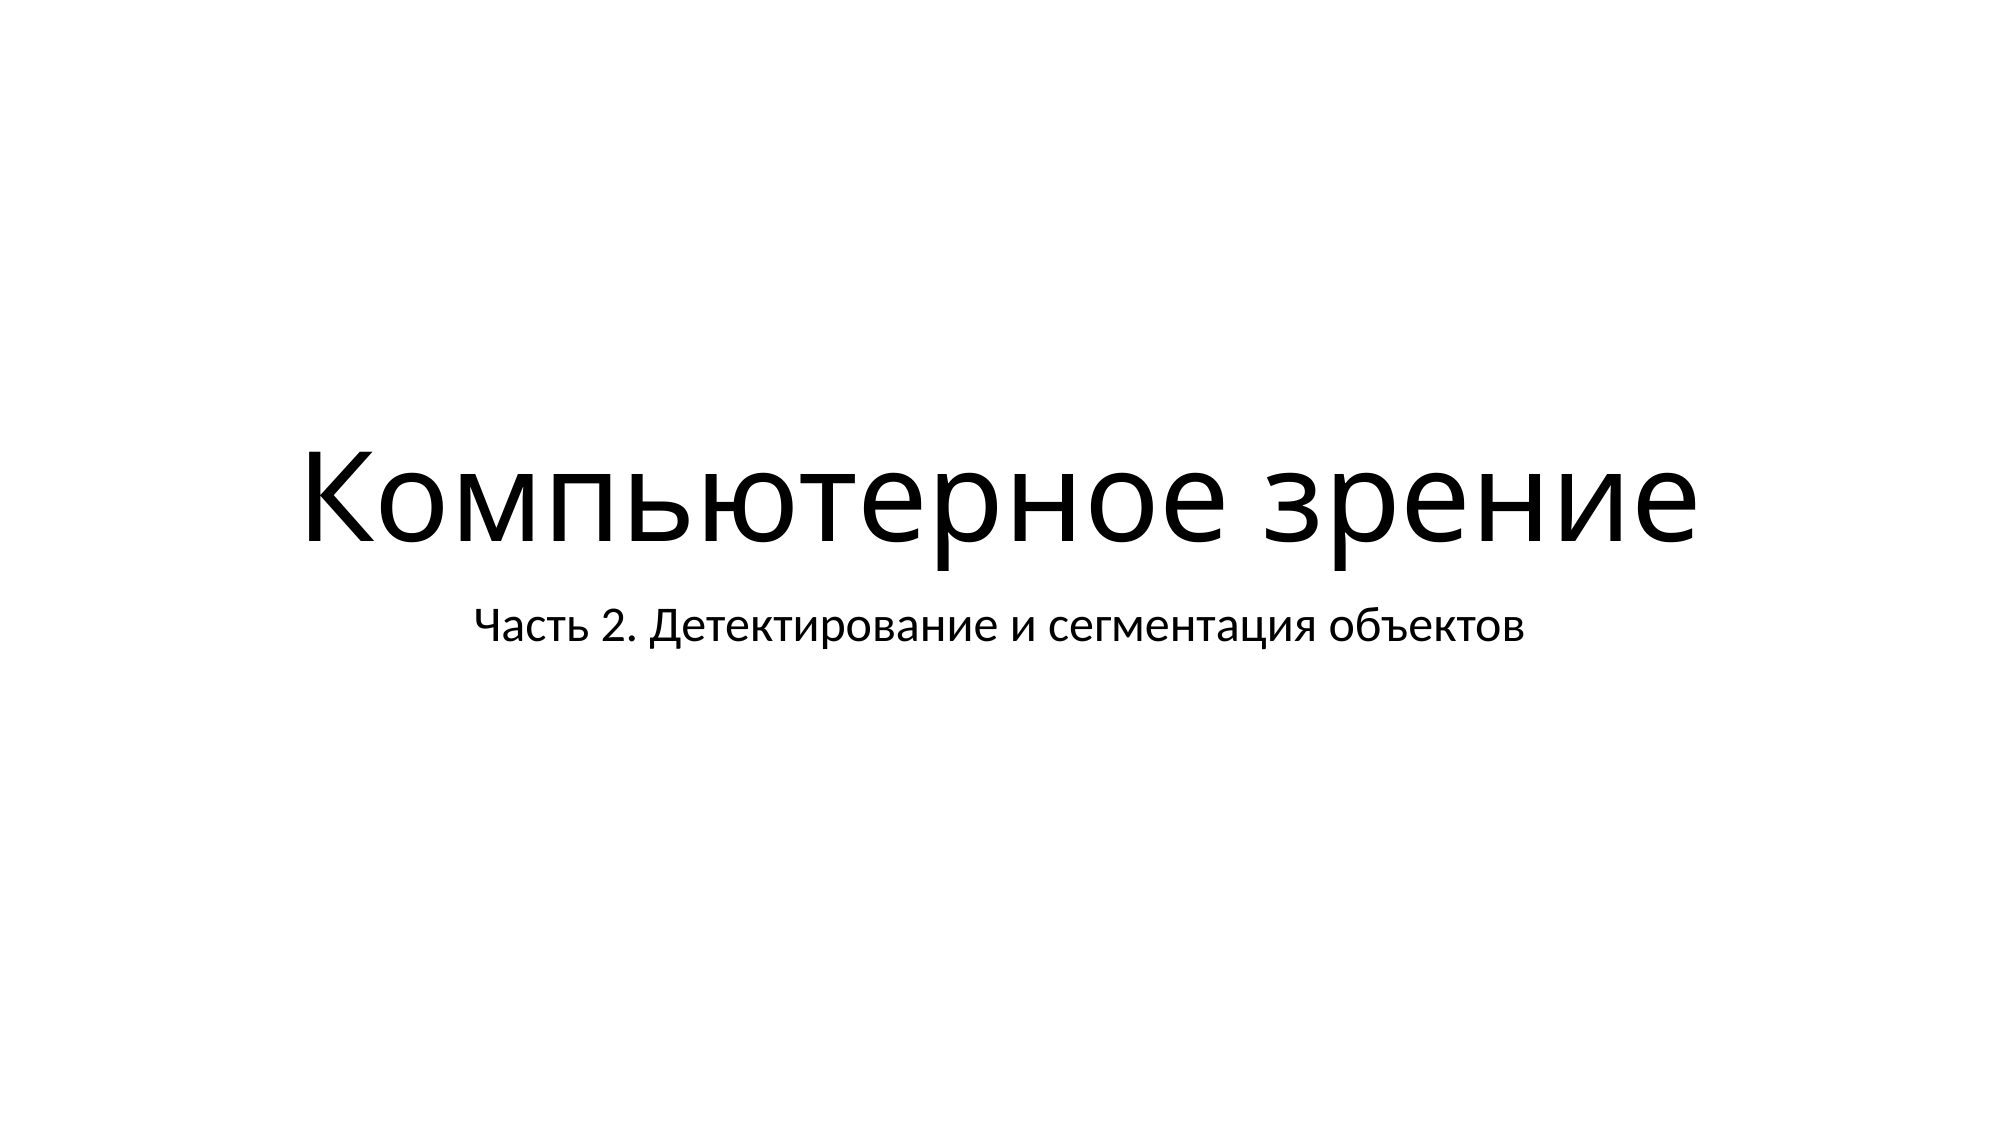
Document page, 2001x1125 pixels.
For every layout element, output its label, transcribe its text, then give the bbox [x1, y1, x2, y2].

title Компьютерное зрение [249, 184, 1750, 576]
subtitle Часть 2. Детектирование и сегментация объектов [249, 590, 1750, 863]
